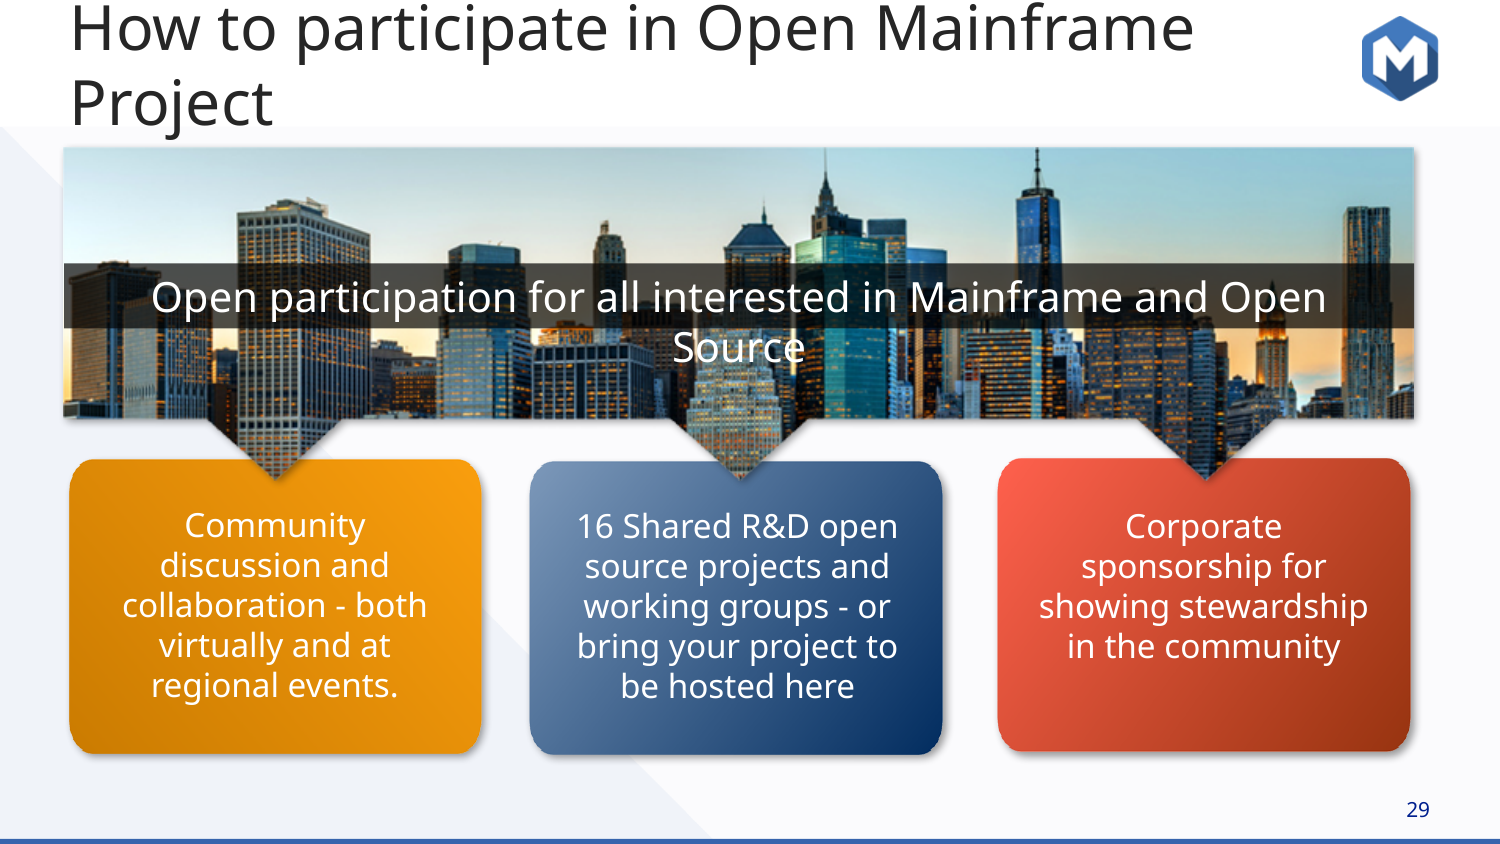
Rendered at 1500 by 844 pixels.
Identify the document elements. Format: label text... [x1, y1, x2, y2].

picture [63, 147, 1417, 761]
text_box ‹#› [1349, 787, 1445, 833]
picture [1362, 16, 1440, 102]
title How to participate in Open Mainframe Project [54, 26, 1350, 100]
